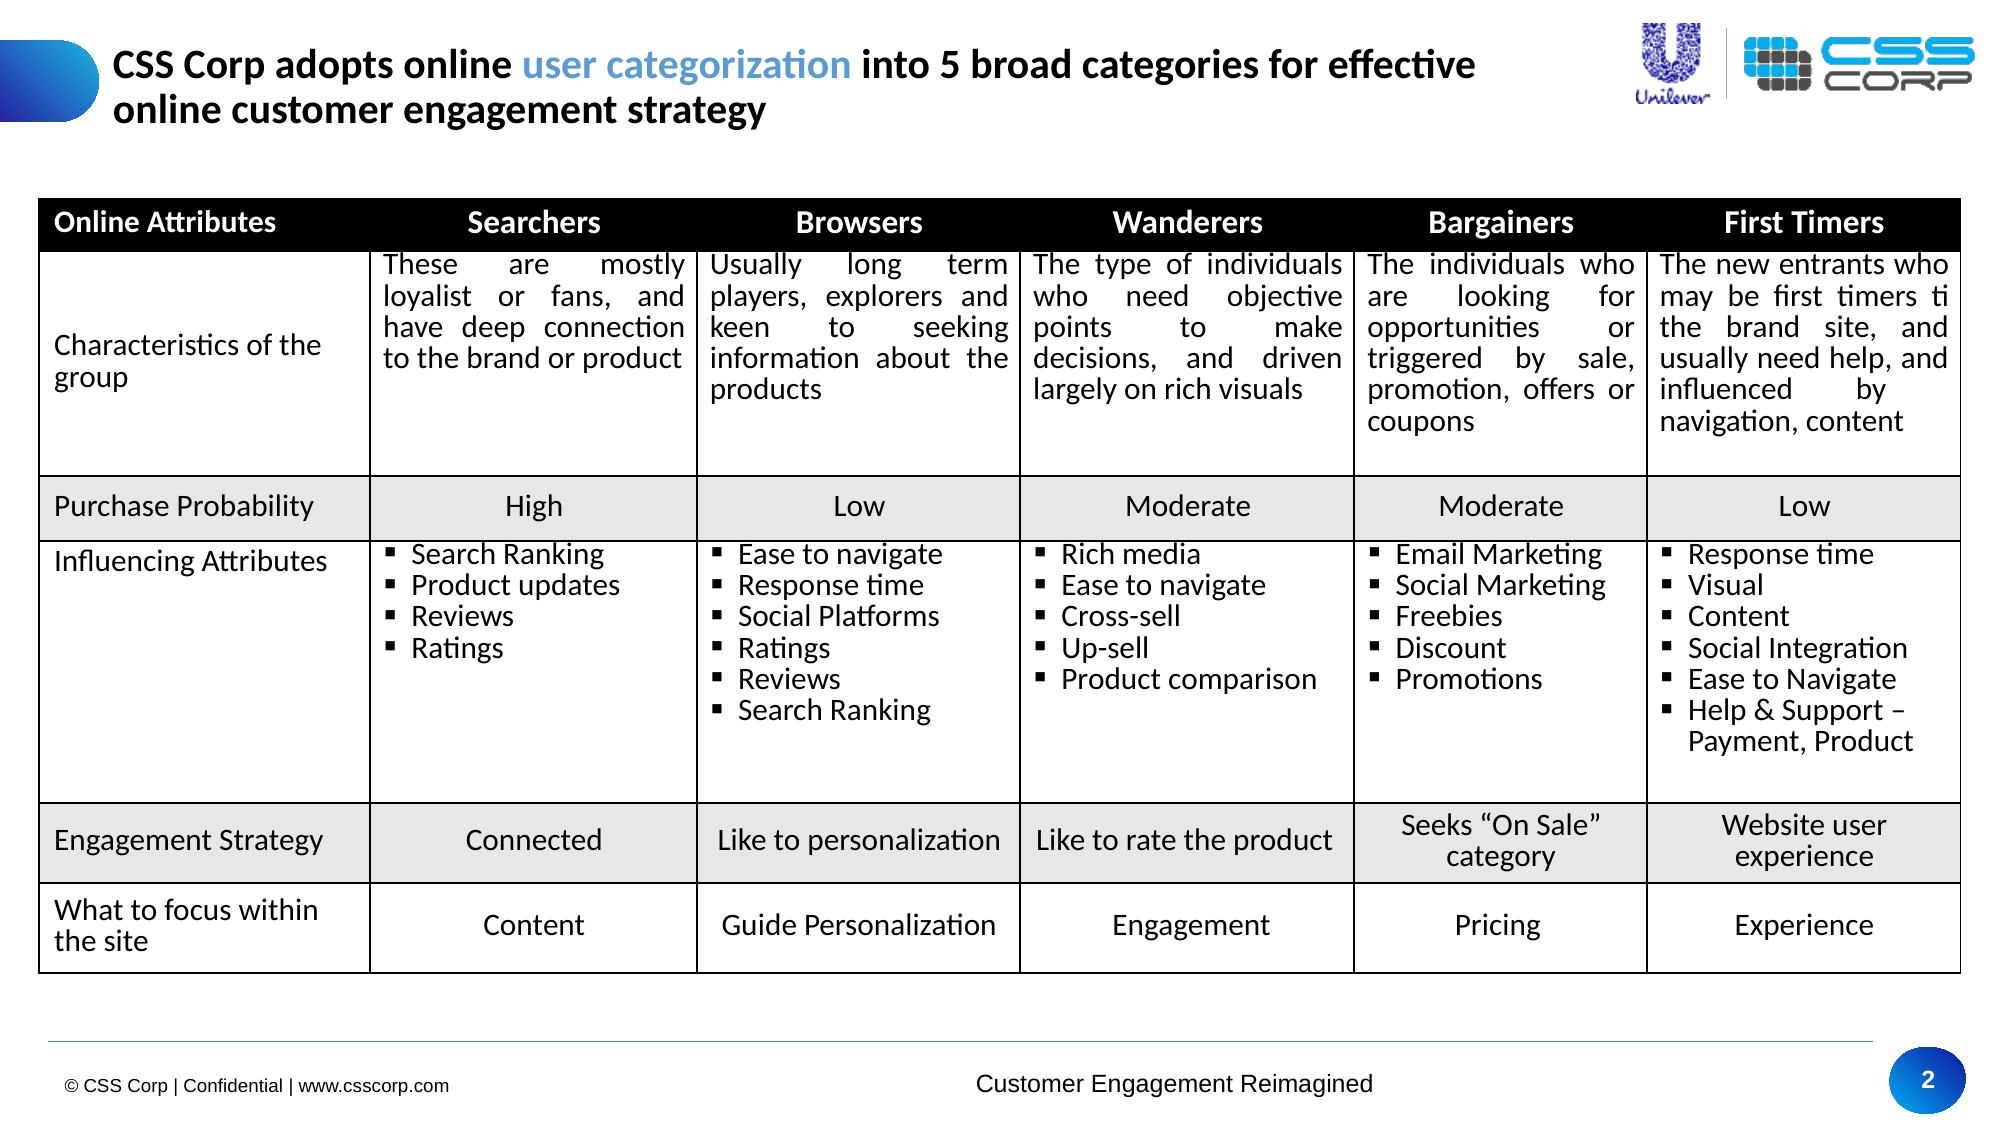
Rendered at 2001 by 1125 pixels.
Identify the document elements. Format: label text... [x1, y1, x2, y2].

picture [1636, 23, 1710, 104]
table_cell Purchase Probability [40, 477, 369, 540]
table_cell Moderate [1021, 477, 1353, 540]
table_cell Email Marketing Social Marketing Freebies Discount Promotions [1355, 542, 1646, 802]
table_cell Response time Visual Content Social Integration Ease to Navigate Help & Support – Payment, Product [1648, 542, 1960, 802]
table_cell Pricing [1355, 884, 1646, 972]
table_cell Like to personalization [698, 804, 1019, 882]
table_header Online Attributes [40, 200, 369, 250]
text_box CSS Corp adopts online user categorization into 5 broad categories for effective online customer engagement strategy [112, 42, 1550, 133]
table_cell Experience [1648, 884, 1960, 972]
table_cell Characteristics of the group [40, 252, 369, 475]
table_cell Low [1648, 477, 1960, 540]
table_header Searchers [371, 200, 696, 250]
table_header Browsers [698, 200, 1019, 250]
table_cell High [371, 477, 696, 540]
table_cell Connected [371, 804, 696, 882]
table_cell Search Ranking Product updates Reviews Ratings [371, 542, 696, 802]
table_cell Guide Personalization [698, 884, 1019, 972]
table_cell Moderate [1355, 477, 1646, 540]
table_cell The type of individuals who need objective points to make decisions, and driven largely on rich visuals [1021, 252, 1353, 475]
table_cell Content [371, 884, 696, 972]
table_cell Ease to navigate Response time Social Platforms Ratings Reviews Search Ranking [698, 542, 1019, 802]
table_cell The individuals who are looking for opportunities or triggered by sale, promotion, offers or coupons [1355, 252, 1646, 475]
table_cell What to focus within the site [40, 884, 369, 972]
table_cell Engagement [1021, 884, 1353, 972]
table_cell Seeks “On Sale” category [1355, 804, 1646, 882]
table_cell Low [698, 477, 1019, 540]
table_header First Timers [1648, 200, 1960, 250]
picture [1743, 36, 1976, 92]
table_cell Like to rate the product [1021, 804, 1353, 882]
table_cell These are mostly loyalist or fans, and have deep connection to the brand or product [371, 252, 696, 475]
table_cell Rich media Ease to navigate Cross-sell Up-sell Product comparison [1021, 542, 1353, 802]
table_header Wanderers [1021, 200, 1353, 250]
table_cell Usually long term players, explorers and keen to seeking information about the products [698, 252, 1019, 475]
table_cell Influencing Attributes [40, 542, 369, 802]
table_cell Engagement Strategy [40, 804, 369, 882]
table_header Bargainers [1355, 200, 1646, 250]
table_cell Website user experience [1648, 804, 1960, 882]
table_cell The new entrants who may be first timers ti the brand site, and usually need help, and influenced by navigation, content [1648, 252, 1960, 475]
